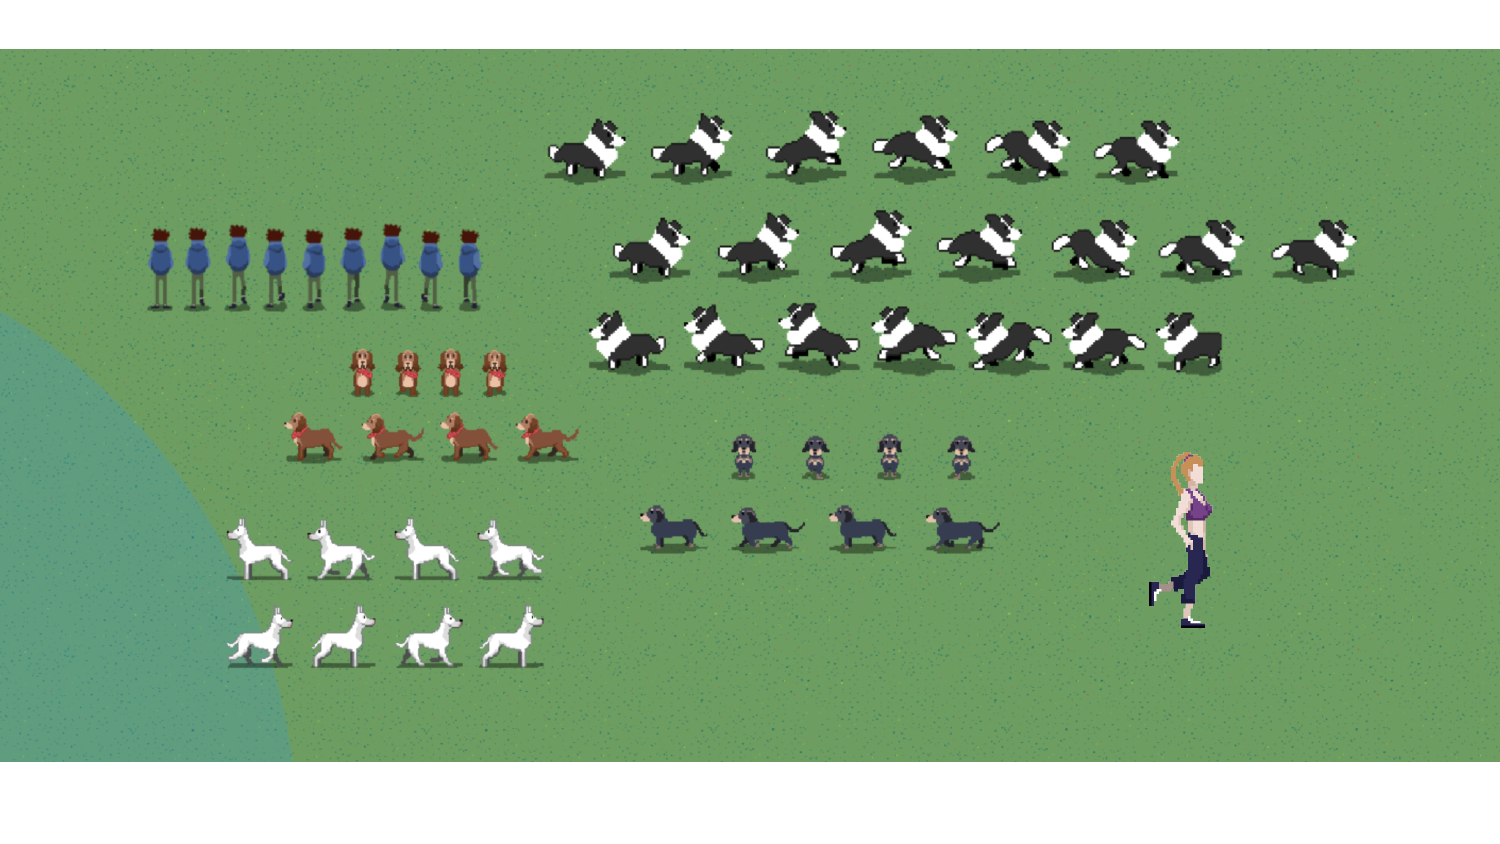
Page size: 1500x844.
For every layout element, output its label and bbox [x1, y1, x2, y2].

picture [0, 49, 1500, 762]
